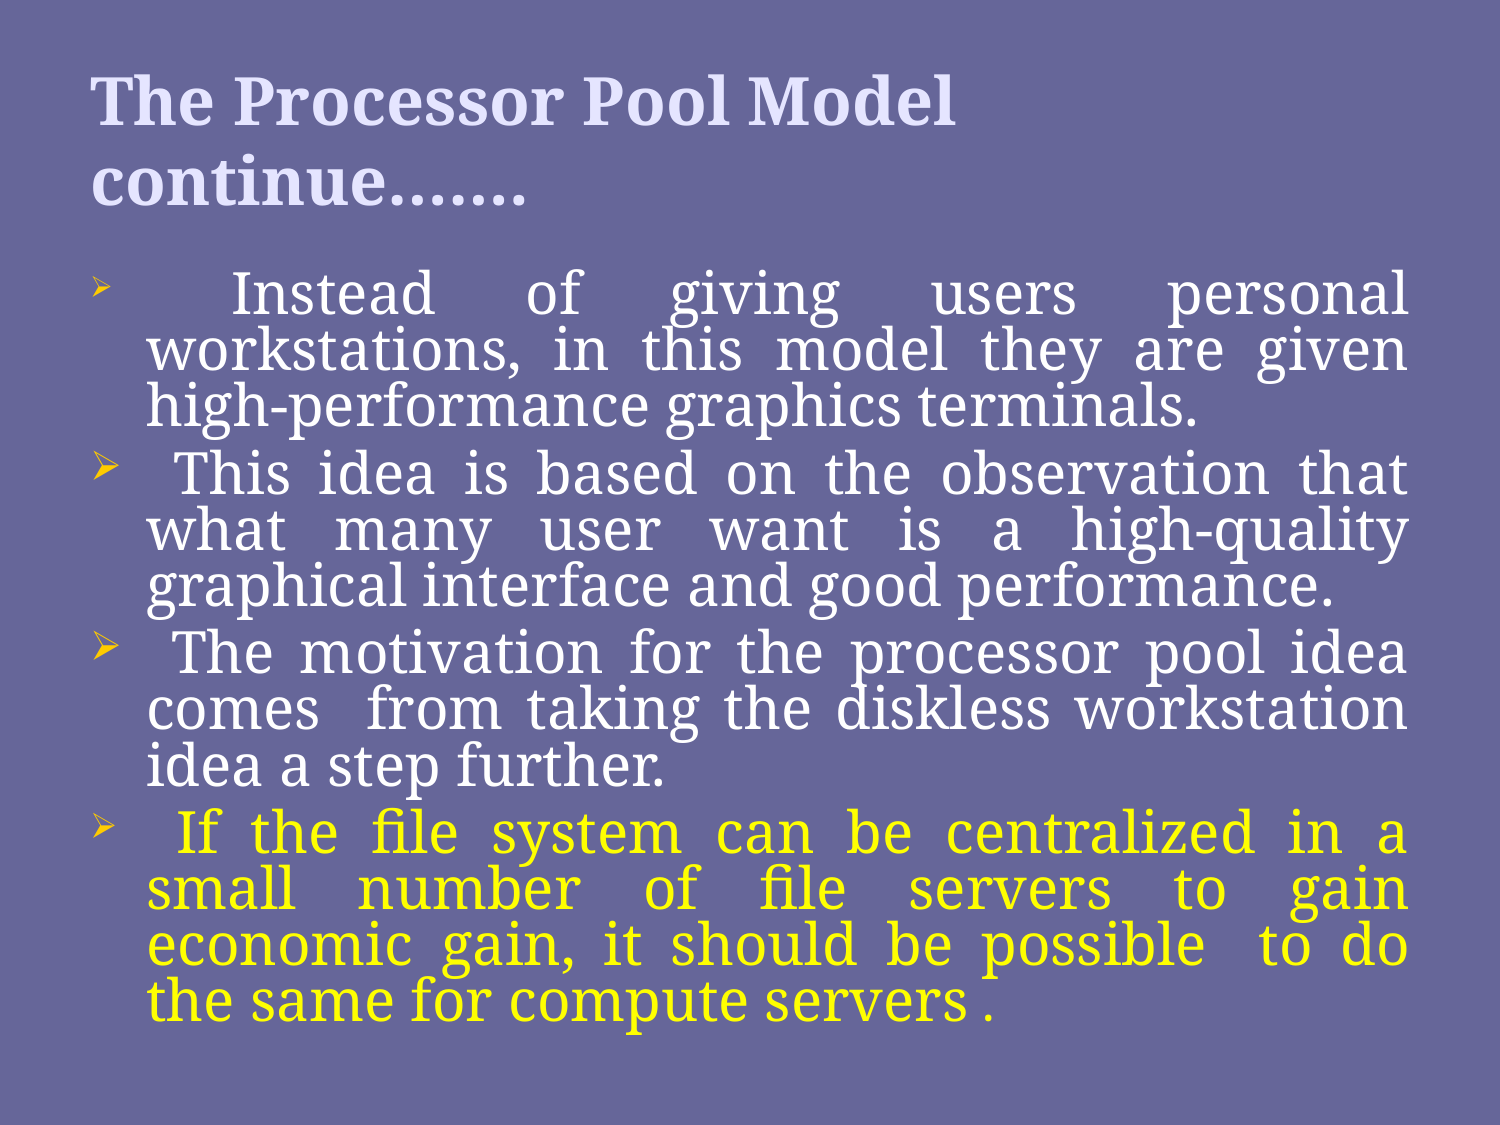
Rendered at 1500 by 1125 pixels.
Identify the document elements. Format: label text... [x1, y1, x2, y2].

list Instead of giving users personal workstations, in this model they are given high-performance graphics terminals. This idea is based on the observation that what many user want is a high-quality graphical interface and good performance. The motivation for the processor pool idea comes from taking the diskless workstation idea a step further. If the file system can be centralized in a small number of file servers to gain economic gain, it should be possible to do the same for compute servers . [74, 262, 1426, 1006]
title The Processor Pool Model continue……. [74, 44, 1426, 233]
